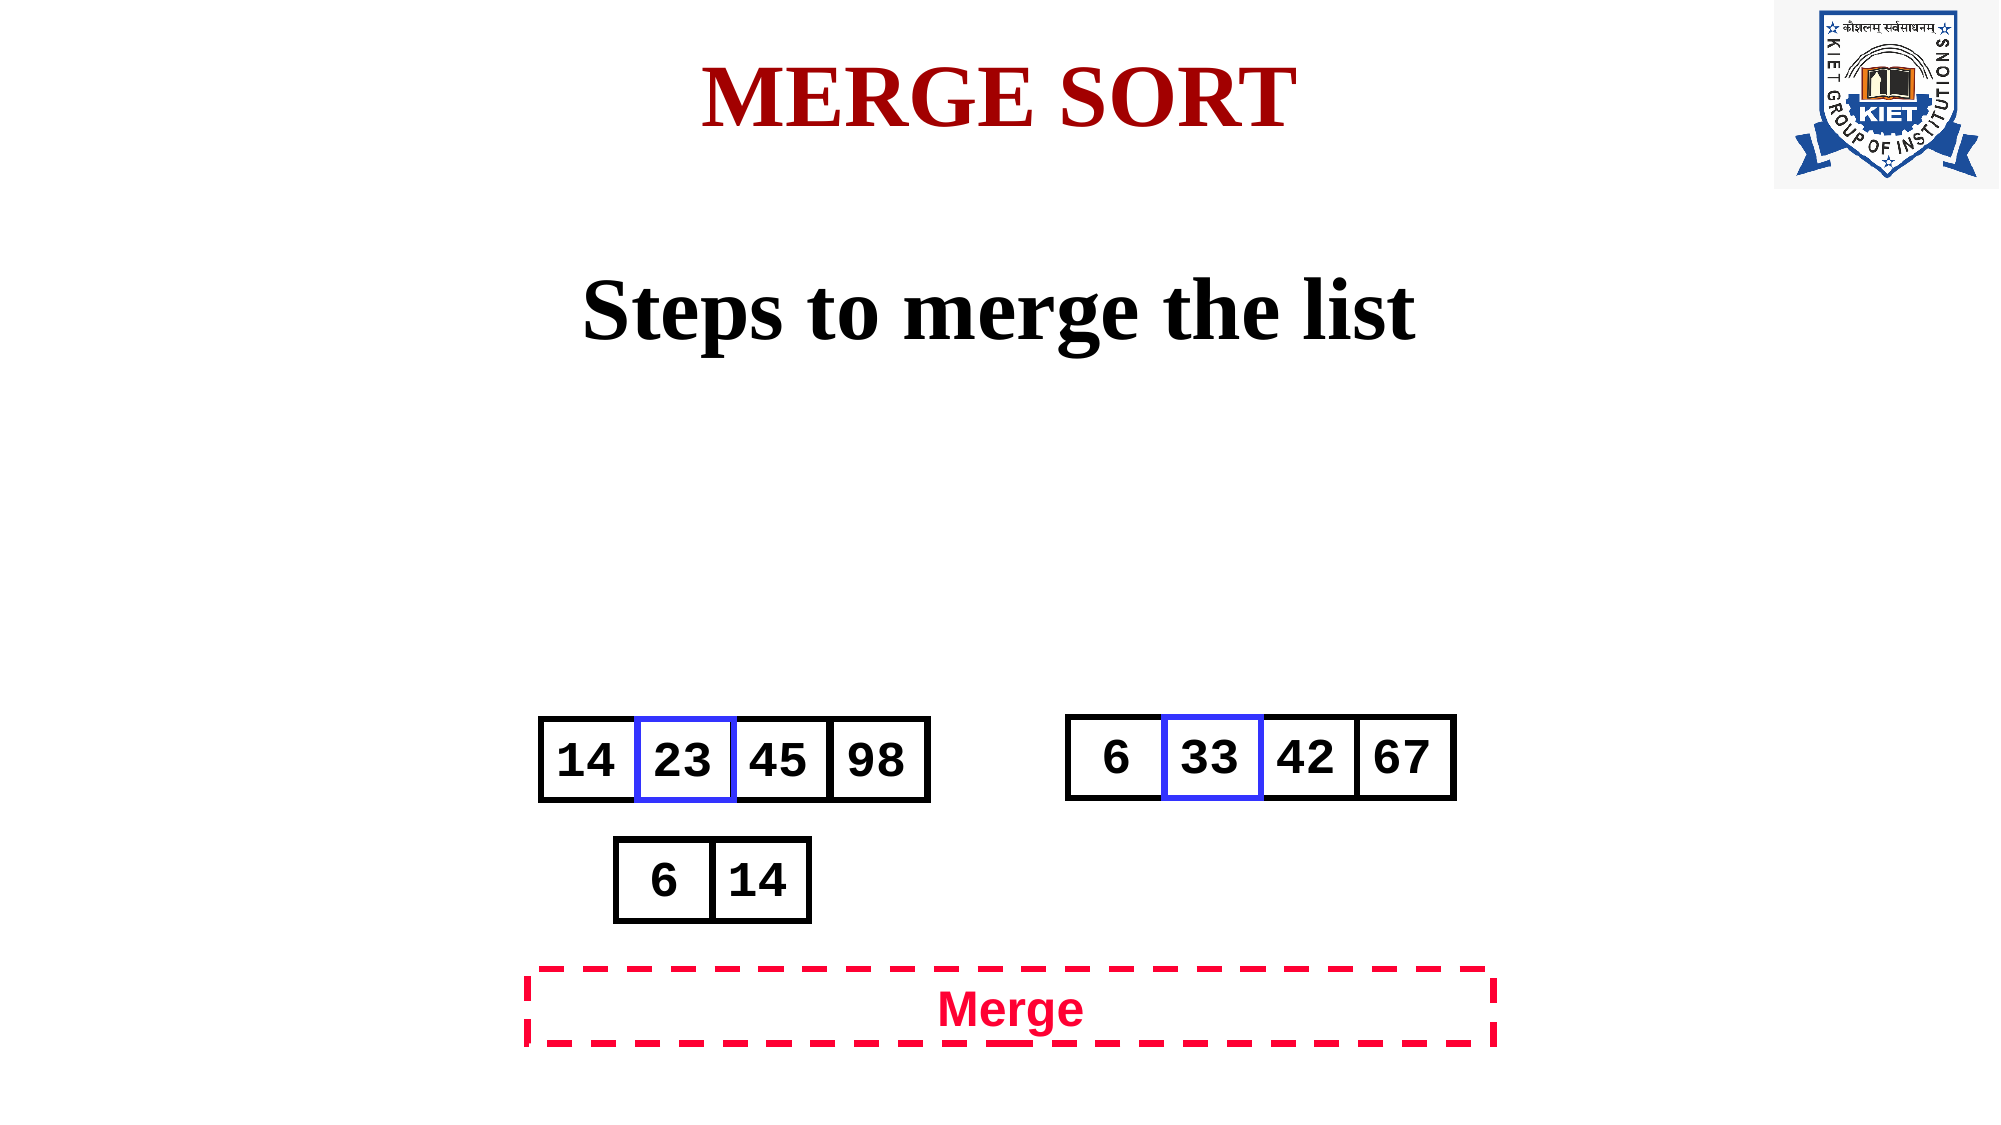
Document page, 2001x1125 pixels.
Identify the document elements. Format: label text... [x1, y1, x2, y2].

text_box 23 [637, 718, 734, 800]
text_box 45 [734, 718, 830, 800]
text_box 98 [831, 718, 928, 800]
text_box 67 [1357, 716, 1454, 798]
text_box 6 [616, 839, 712, 921]
text_box MERGE SORT Steps to merge the list [281, 30, 1719, 365]
text_box 42 [1261, 716, 1357, 798]
text_box Merge [527, 968, 1494, 1044]
text_box 14 [541, 718, 637, 800]
text_box 33 [1164, 716, 1261, 798]
picture [1774, 0, 1999, 189]
text_box 14 [712, 839, 810, 921]
text_box 6 [1068, 716, 1164, 798]
